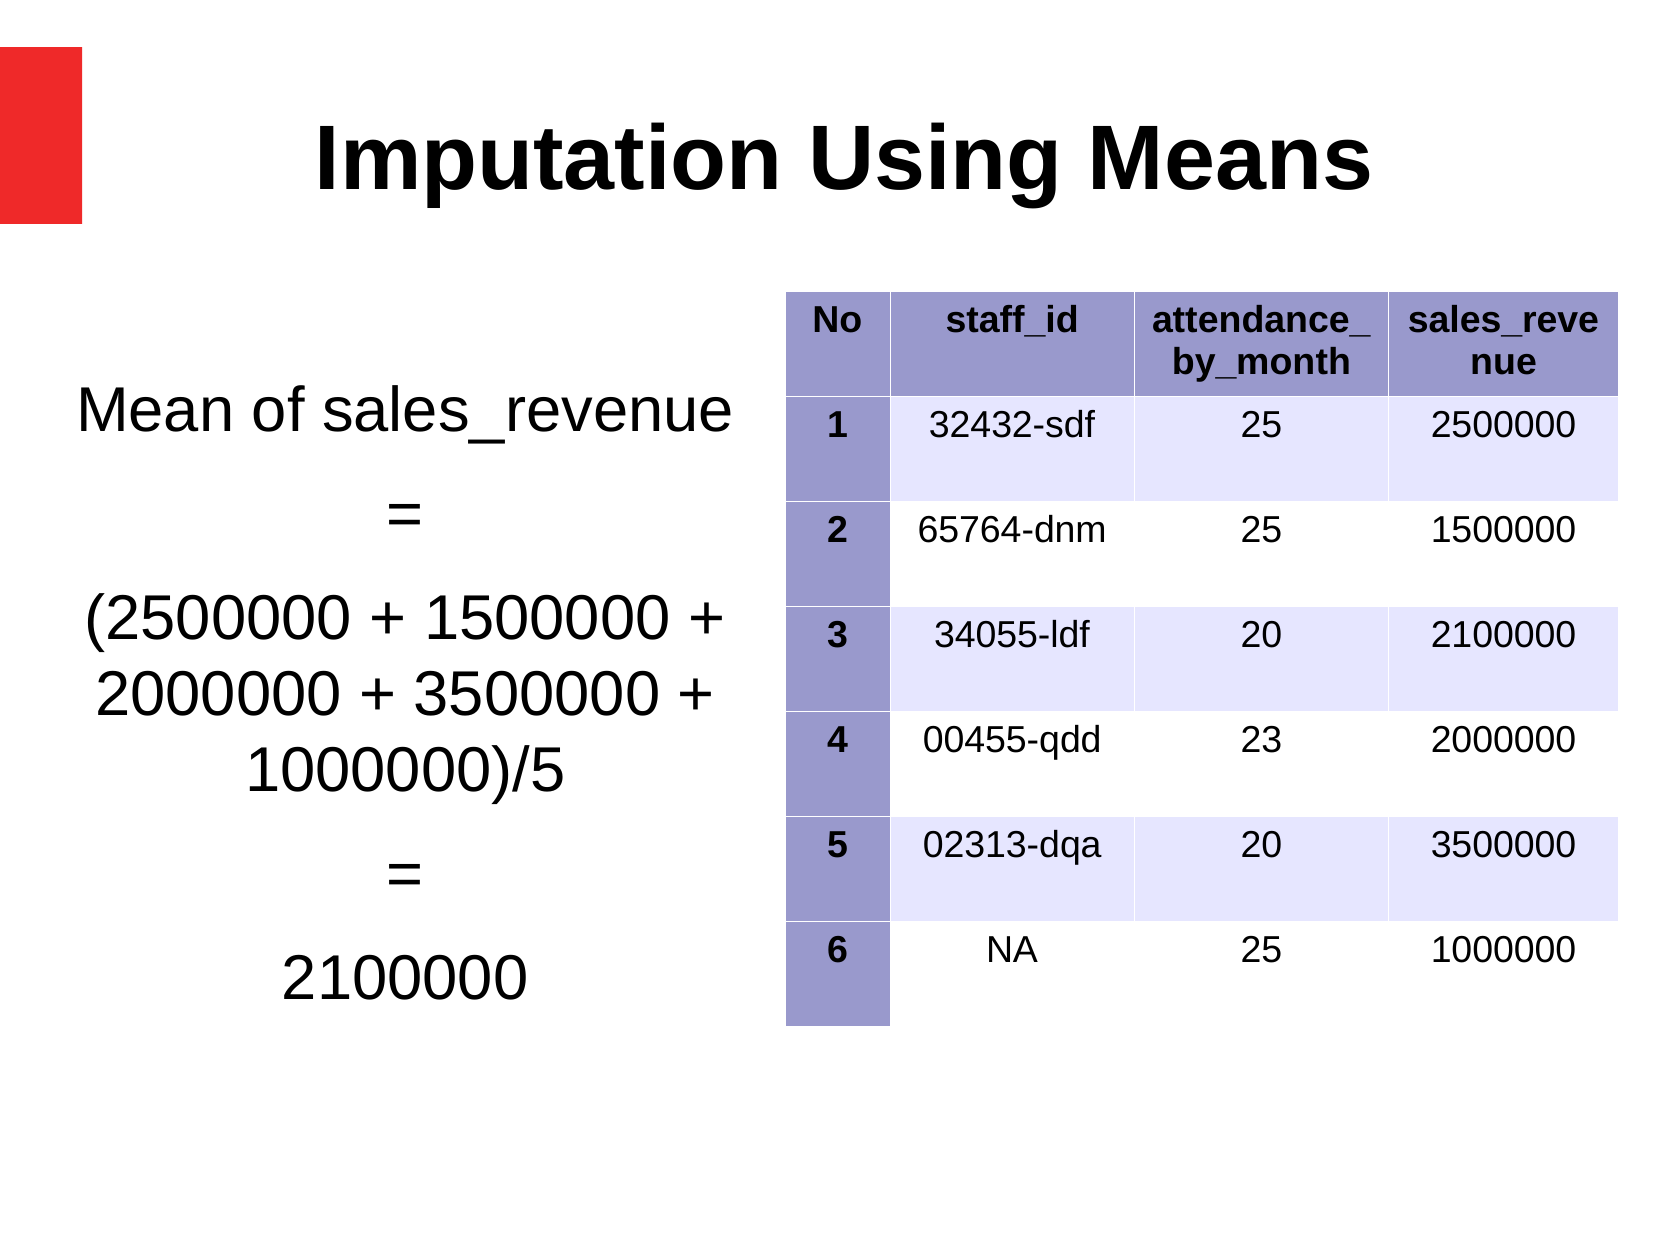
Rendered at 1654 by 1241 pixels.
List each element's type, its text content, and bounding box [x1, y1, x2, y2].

table_cell 3500000 [1389, 817, 1618, 921]
table_cell 2100000 [1389, 607, 1618, 711]
text_box Imputation Using Means [118, 49, 1571, 257]
table_cell 5 [786, 817, 890, 921]
text_box Mean of sales_revenue = (2500000 + 1500000 + 2000000 + 3500000 + 1000000)/5 = 2100000 [75, 331, 736, 1050]
table_header staff_id [891, 292, 1134, 396]
table_header attendance_by_month [1135, 292, 1388, 396]
table_cell 4 [786, 712, 890, 816]
table_cell NA [891, 922, 1134, 1026]
table_cell 20 [1135, 607, 1388, 711]
table_cell 32432-sdf [891, 397, 1134, 501]
table_cell 2 [786, 502, 890, 606]
table_cell 25 [1135, 502, 1388, 606]
table_cell 1 [786, 397, 890, 501]
table_cell 1500000 [1389, 502, 1618, 606]
table_cell 3 [786, 607, 890, 711]
table_cell 23 [1135, 712, 1388, 816]
table_cell 65764-dnm [891, 502, 1134, 606]
table_header No [786, 292, 890, 396]
table_cell 20 [1135, 817, 1388, 921]
table_cell 34055-ldf [891, 607, 1134, 711]
table_cell 00455-qdd [891, 712, 1134, 816]
table_cell 6 [786, 922, 890, 1026]
table_cell 25 [1135, 397, 1388, 501]
table_cell 02313-dqa [891, 817, 1134, 921]
table_cell 25 [1135, 922, 1388, 1026]
table_header sales_revenue [1389, 292, 1618, 396]
table_cell 1000000 [1389, 922, 1618, 1026]
table_cell 2500000 [1389, 397, 1618, 501]
table_cell 2000000 [1389, 712, 1618, 816]
